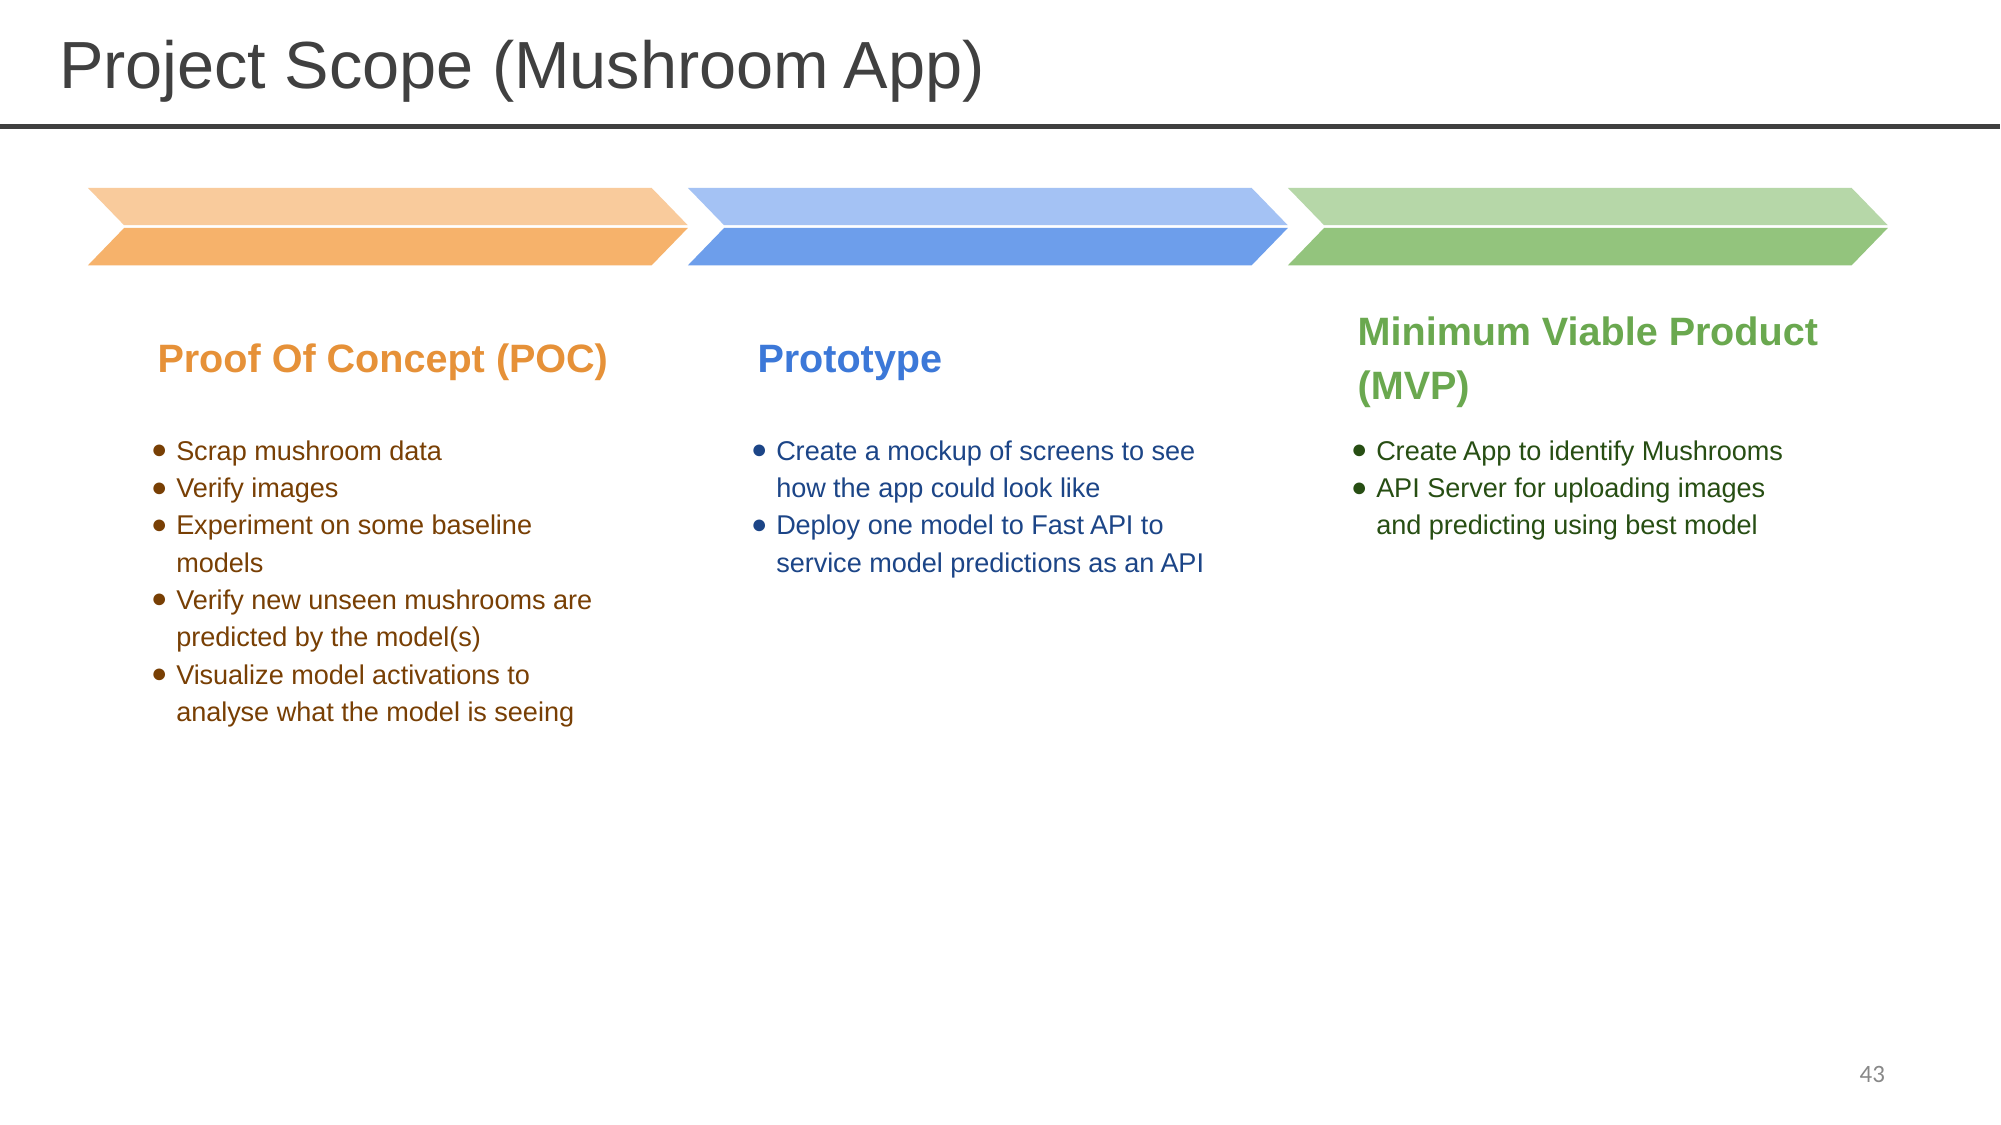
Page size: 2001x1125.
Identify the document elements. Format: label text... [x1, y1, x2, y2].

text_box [1287, 187, 1889, 1027]
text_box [687, 187, 1286, 1027]
slide_number 43 [1433, 1042, 1900, 1103]
title Project Scope (Mushroom App) [44, 14, 1813, 127]
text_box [87, 187, 686, 1027]
